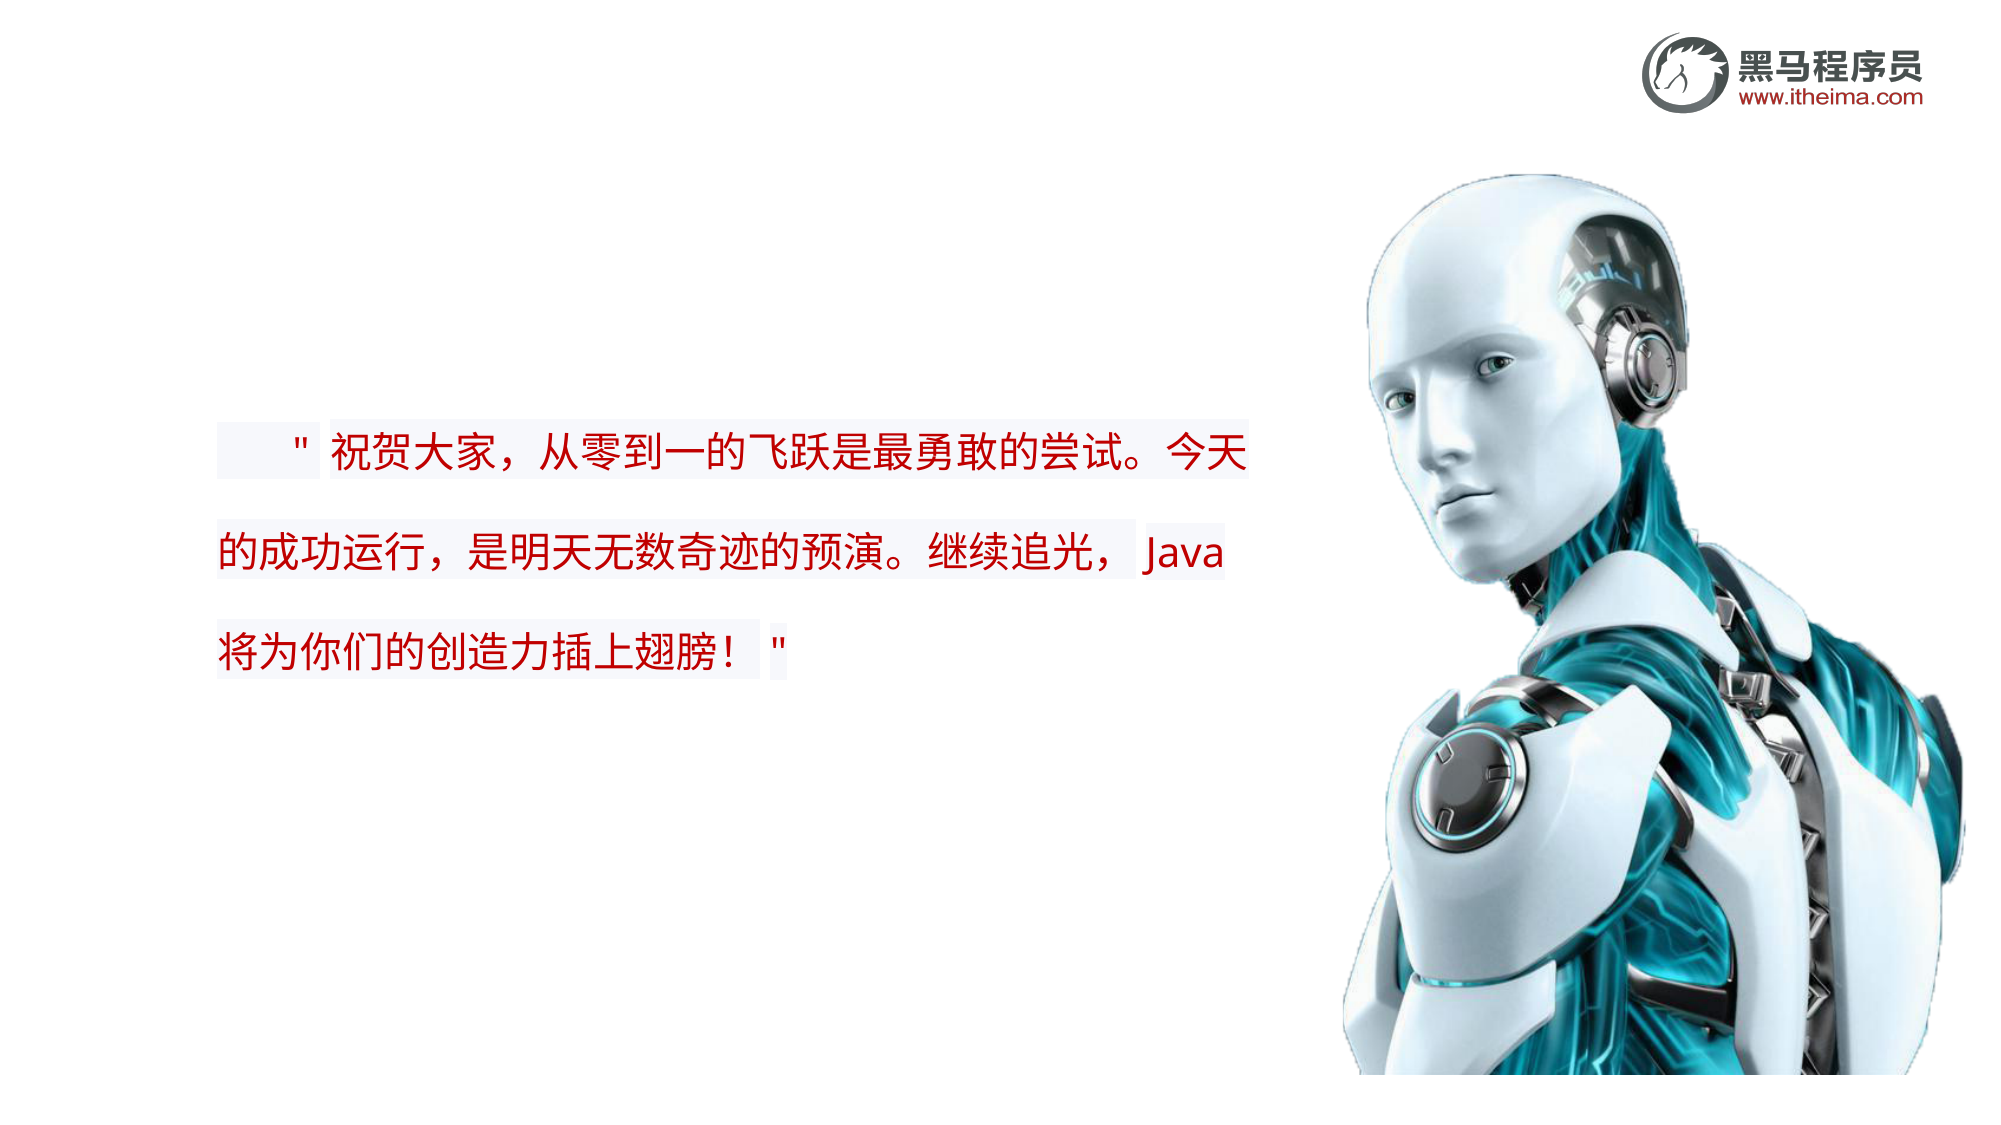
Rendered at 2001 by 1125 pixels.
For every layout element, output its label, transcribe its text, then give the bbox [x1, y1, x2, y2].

picture [1084, 130, 2000, 1075]
picture [1633, 24, 1937, 125]
text_box " 祝贺大家，从零到一的飞跃是最勇敢的尝试。今天的成功运行，是明天无数奇迹的预演。继续追光，Java将为你们的创造力插上翅膀！" [202, 368, 1084, 683]
